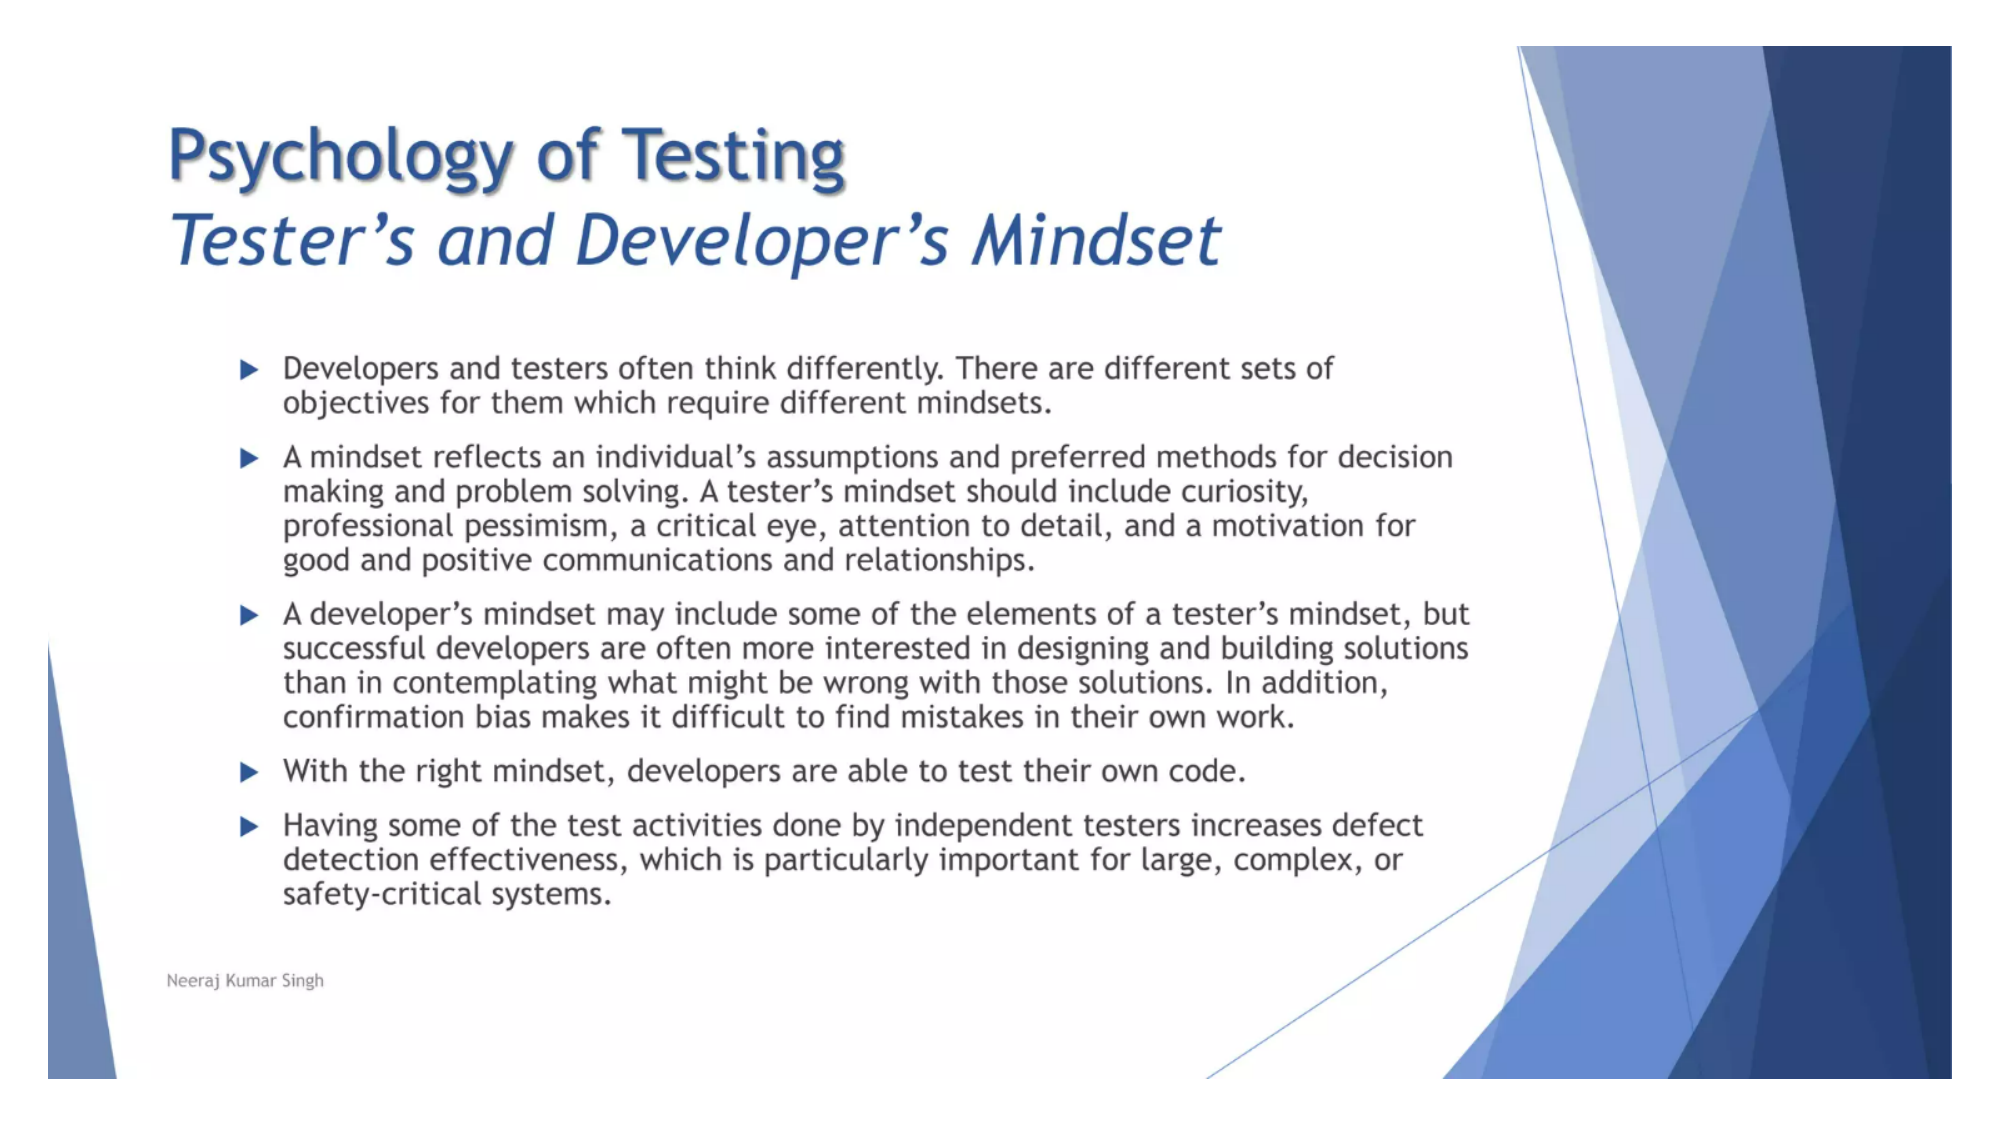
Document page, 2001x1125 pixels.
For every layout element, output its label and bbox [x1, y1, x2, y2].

picture [47, 46, 1952, 1079]
